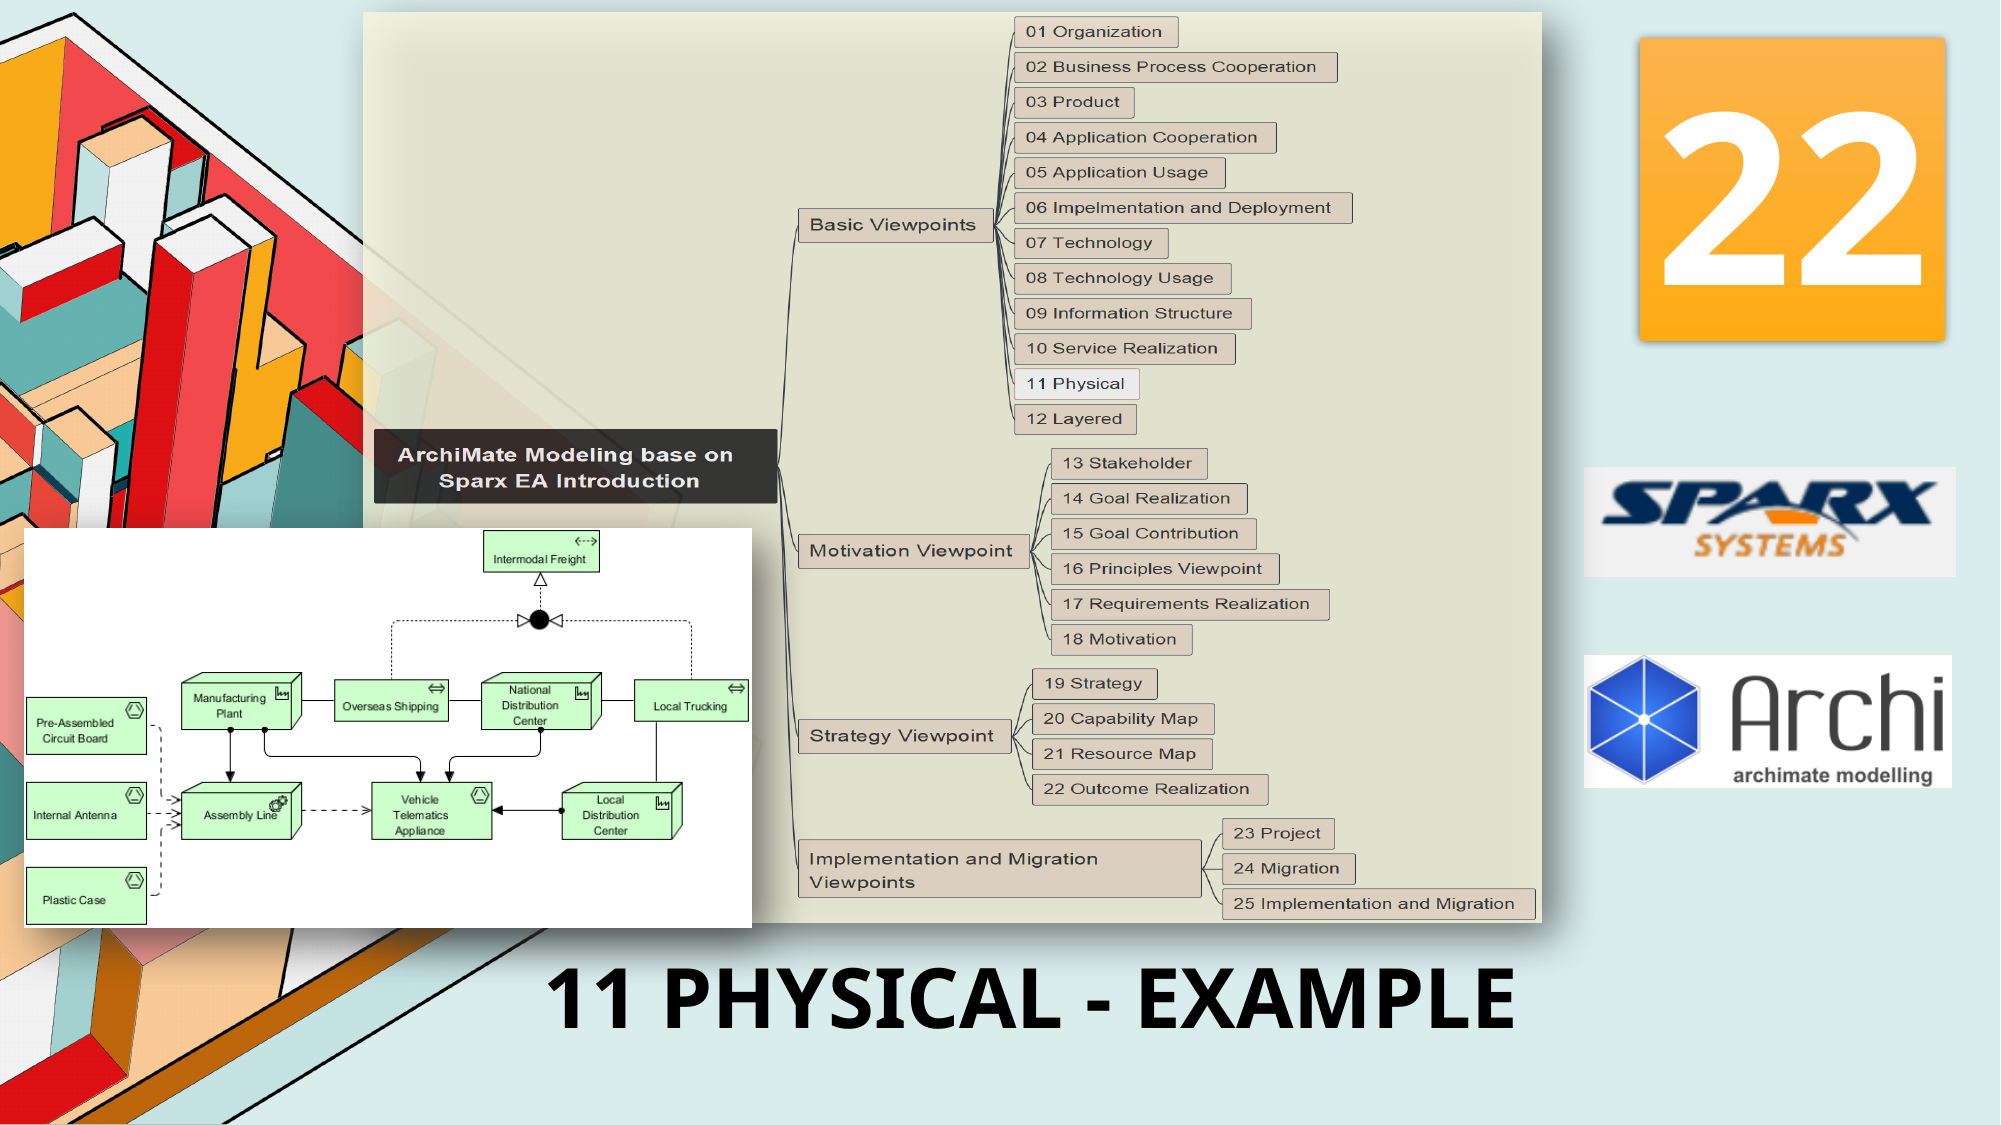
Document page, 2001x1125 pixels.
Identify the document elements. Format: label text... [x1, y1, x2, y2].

text_box 22 [1640, 38, 1945, 341]
picture [1584, 655, 1952, 788]
title 11 Physical - Example [528, 878, 1599, 1125]
picture [1584, 467, 1956, 577]
picture [0, 0, 1542, 1125]
